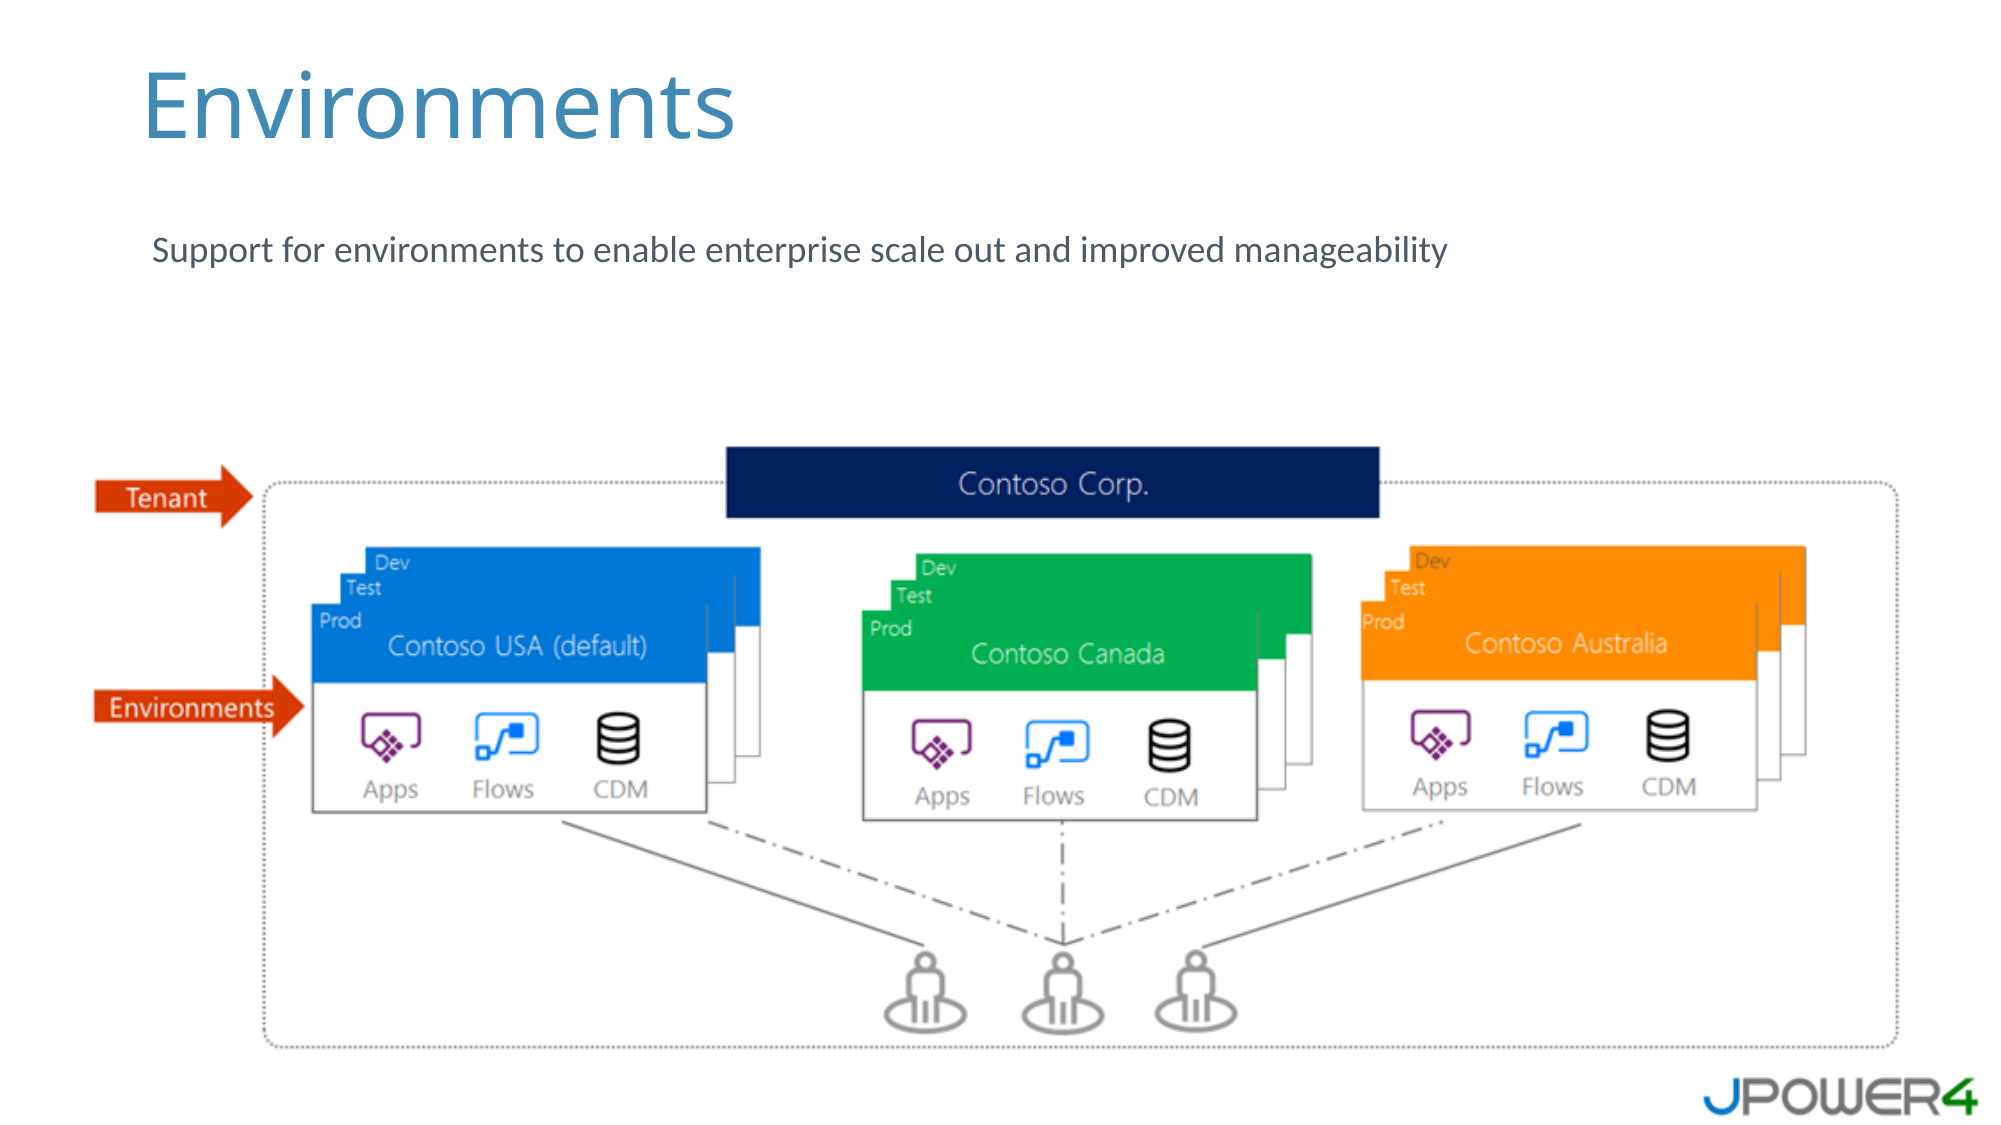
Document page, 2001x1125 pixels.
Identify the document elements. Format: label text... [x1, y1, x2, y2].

picture [88, 438, 1912, 1066]
title Environments [125, 0, 1850, 218]
text_box Support for environments to enable enterprise scale out and improved manageability [137, 217, 1863, 278]
picture [1698, 1076, 1983, 1121]
